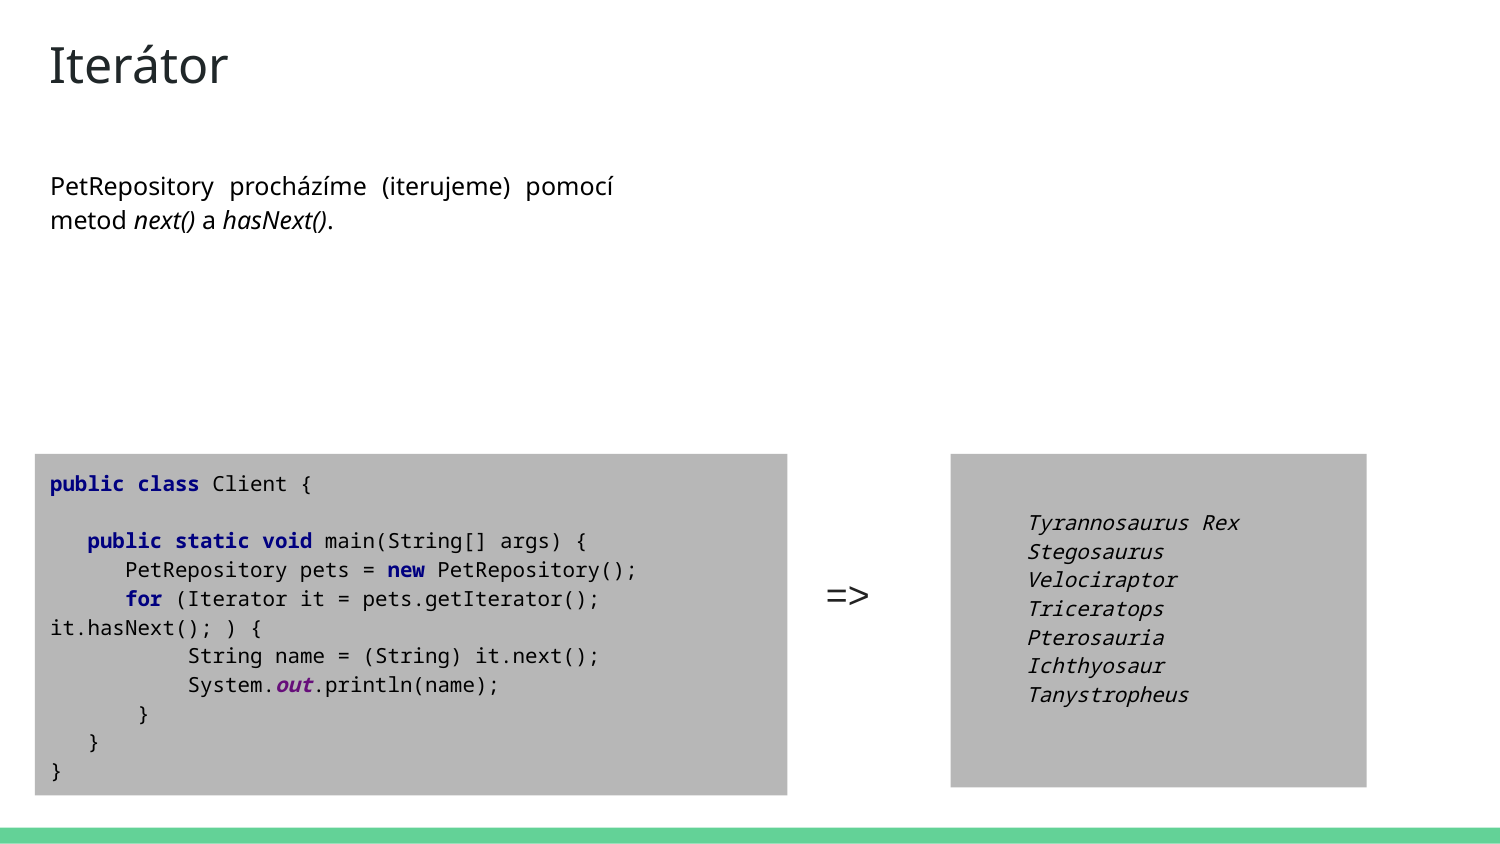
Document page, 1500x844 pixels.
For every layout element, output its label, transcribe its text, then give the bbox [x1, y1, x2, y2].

title Iterátor [34, 18, 1433, 113]
text_box Tyrannosaurus Rex Stegosaurus Velociraptor Triceratops Pterosauria Ichthyosaur Tanystropheus [950, 453, 1367, 788]
text_box PetRepository procházíme (iterujeme) pomocí metod next() a hasNext(). [35, 91, 630, 308]
text_box => [810, 562, 928, 618]
text_box public class Client { public static void main(String[] args) { PetRepository pets = new PetRepository(); for (Iterator it = pets.getIterator(); it.hasNext(); ) { String name = (String) it.next(); System.out.println(name); } } } [34, 453, 788, 796]
